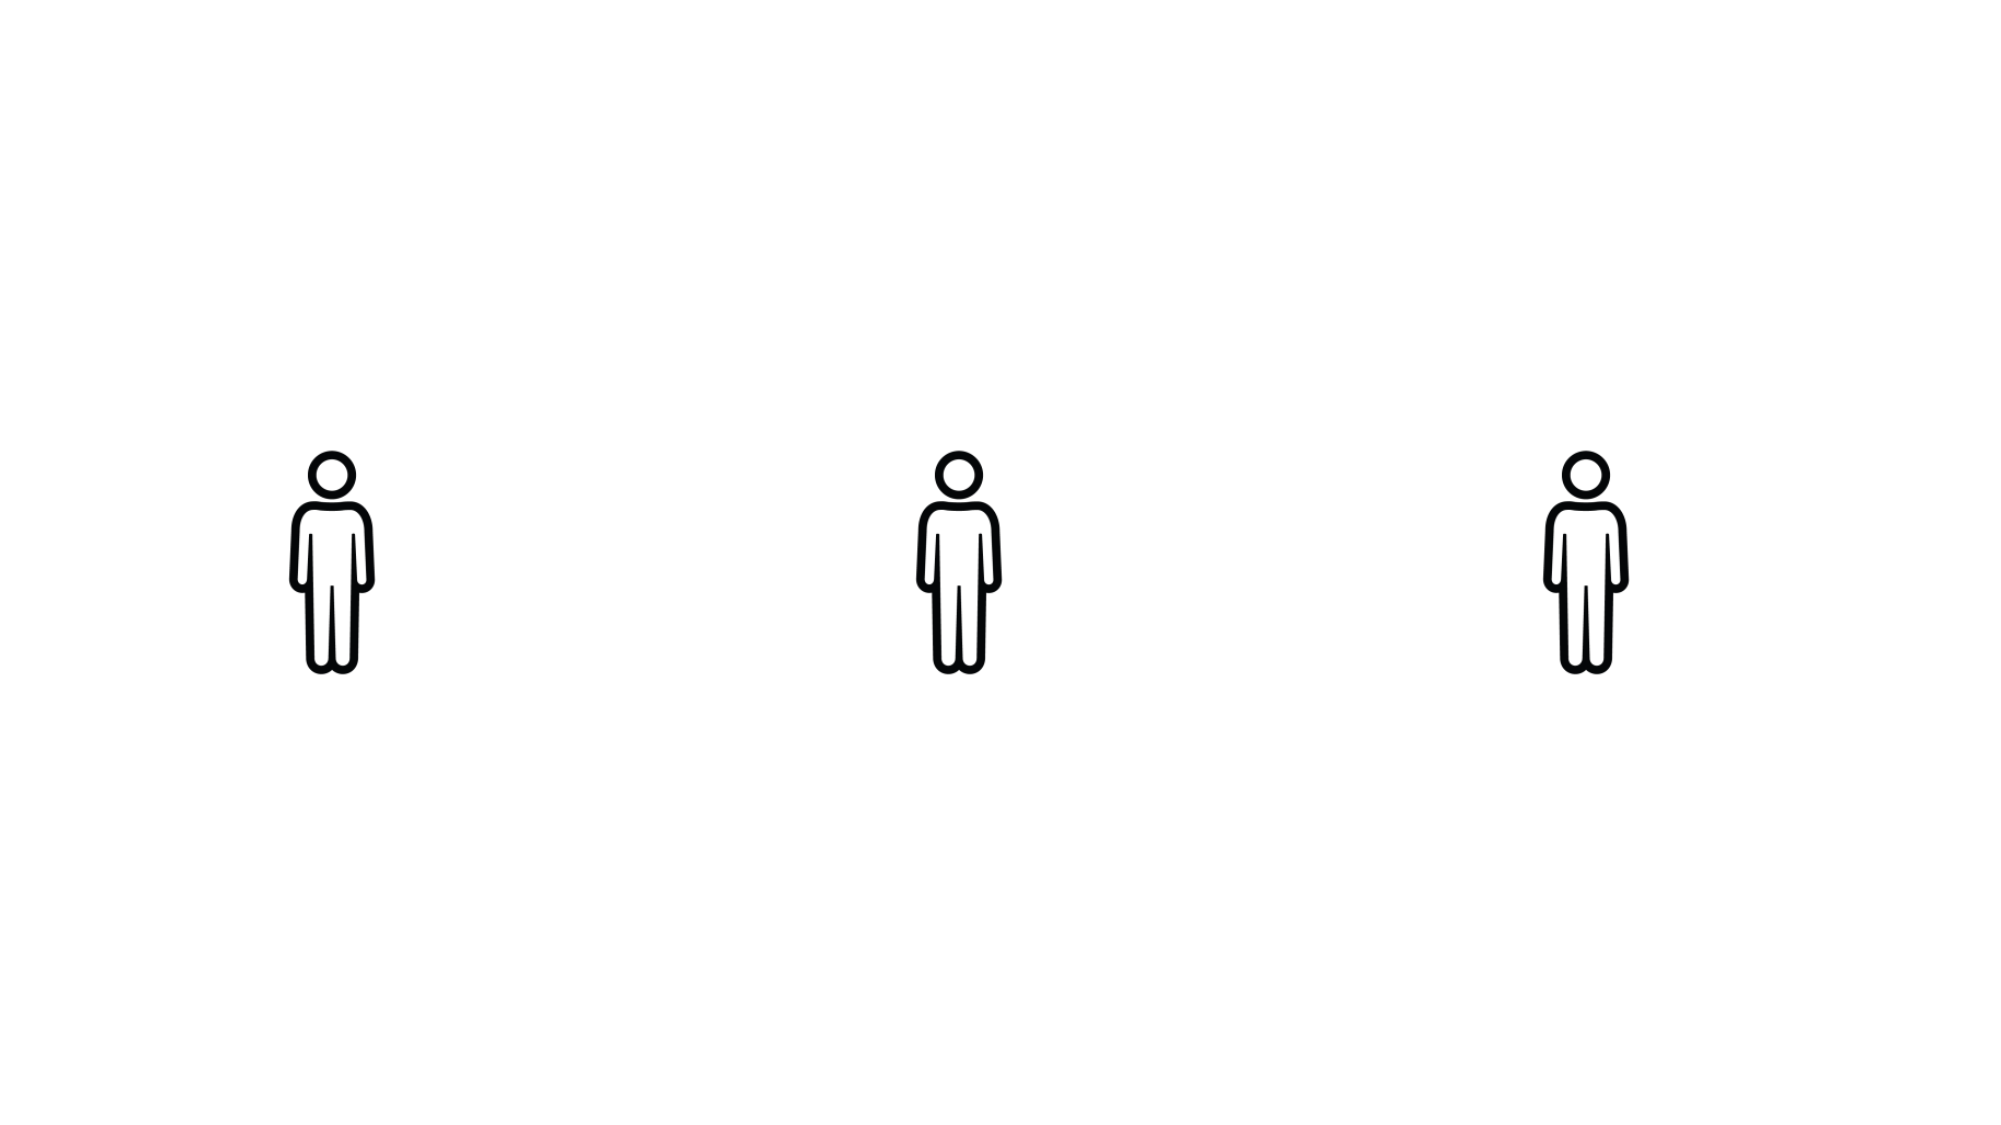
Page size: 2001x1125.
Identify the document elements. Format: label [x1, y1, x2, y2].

picture [156, 387, 507, 738]
picture [784, 387, 1134, 738]
picture [1411, 387, 1761, 738]
